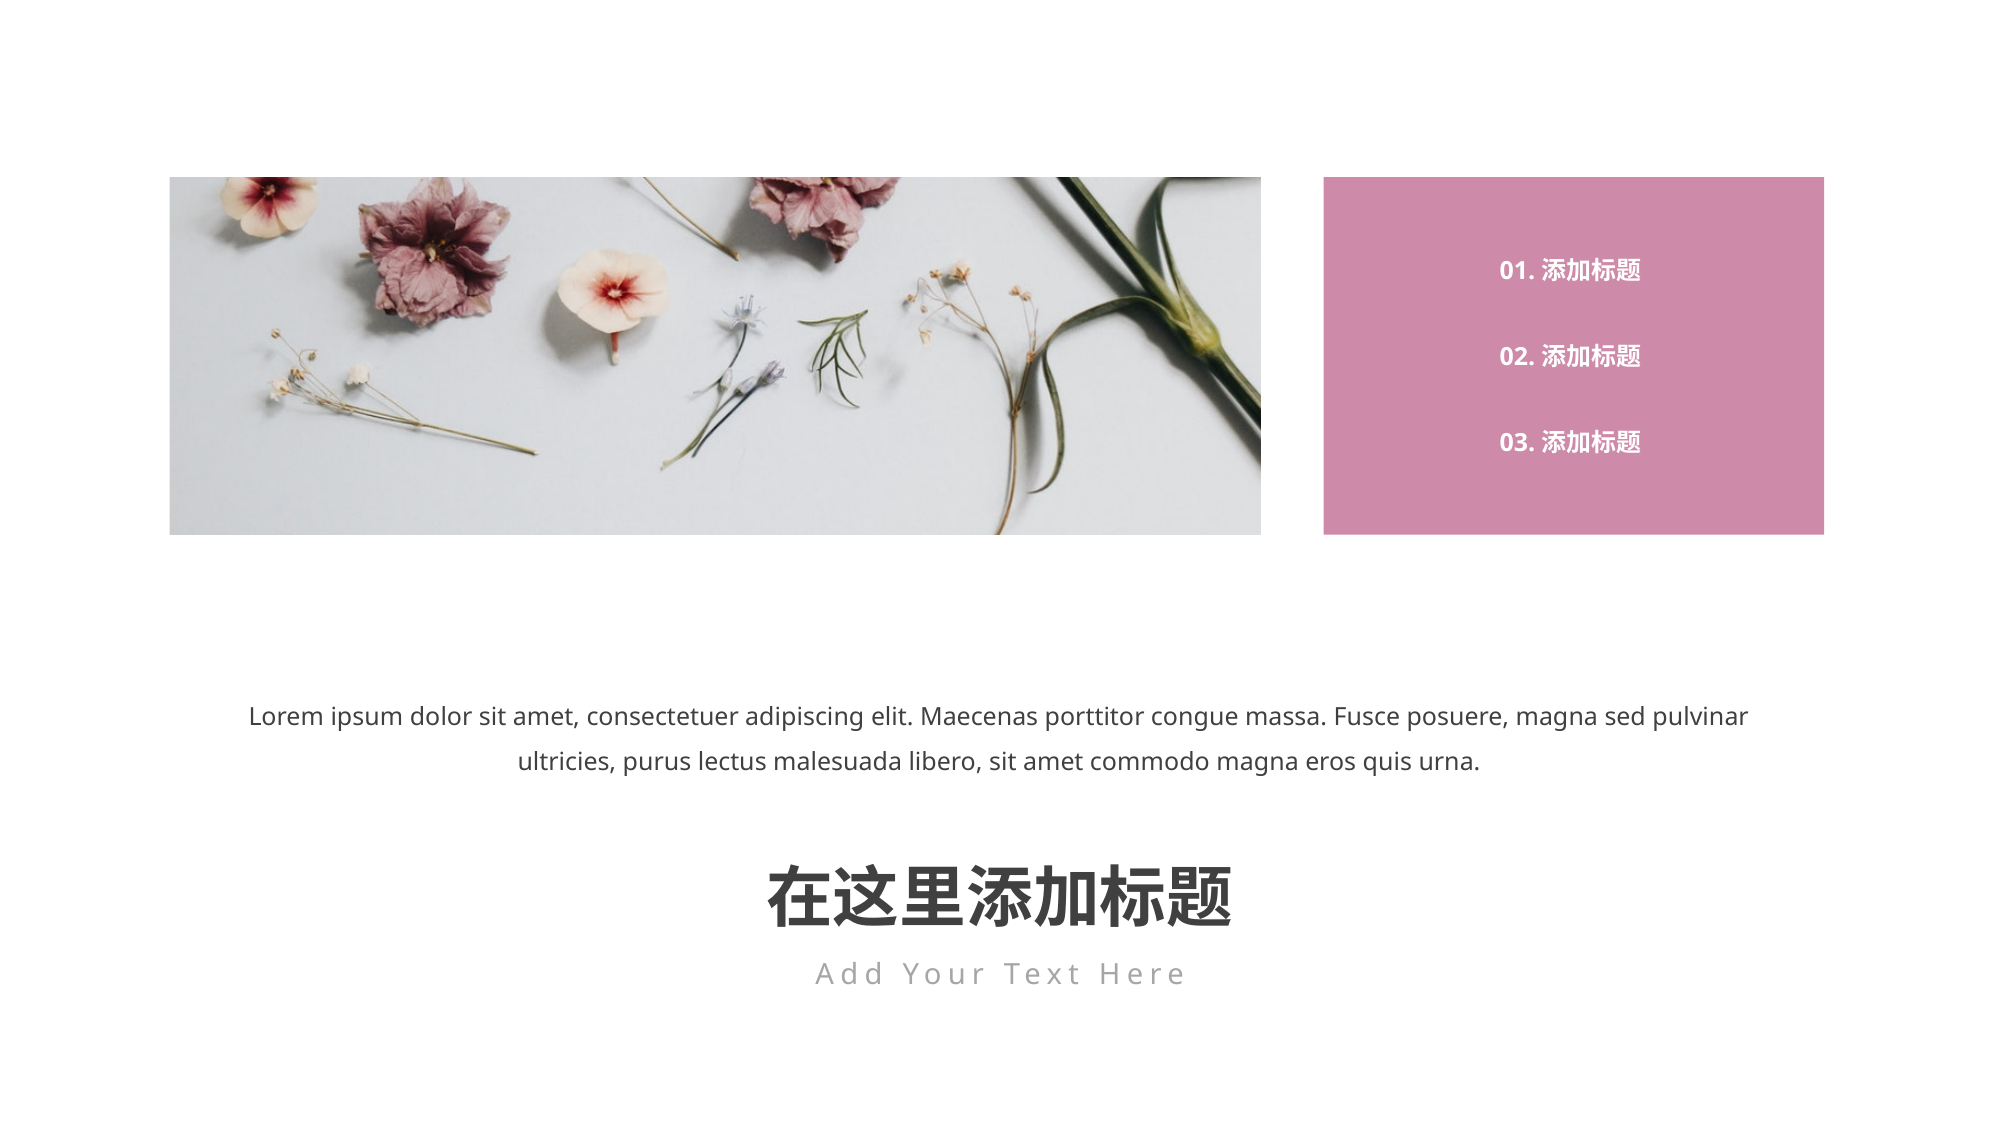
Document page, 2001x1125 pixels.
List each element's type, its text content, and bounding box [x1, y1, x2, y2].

text_box 在这里添加标题 [751, 847, 1249, 943]
text_box [1323, 176, 1825, 536]
text_box Lorem ipsum dolor sit amet, consectetuer adipiscing elit. Maecenas porttitor congue massa. Fusce posuere, magna sed pulvinar ultricies, purus lectus malesuada libero, sit amet commodo magna eros quis urna. [207, 678, 1793, 783]
text_box 02.添加标题 [1484, 333, 1656, 379]
text_box Add Your Text Here [800, 947, 1200, 998]
text_box 03.添加标题 [1484, 419, 1656, 465]
picture [169, 177, 1261, 535]
text_box 01.添加标题 [1484, 246, 1656, 293]
